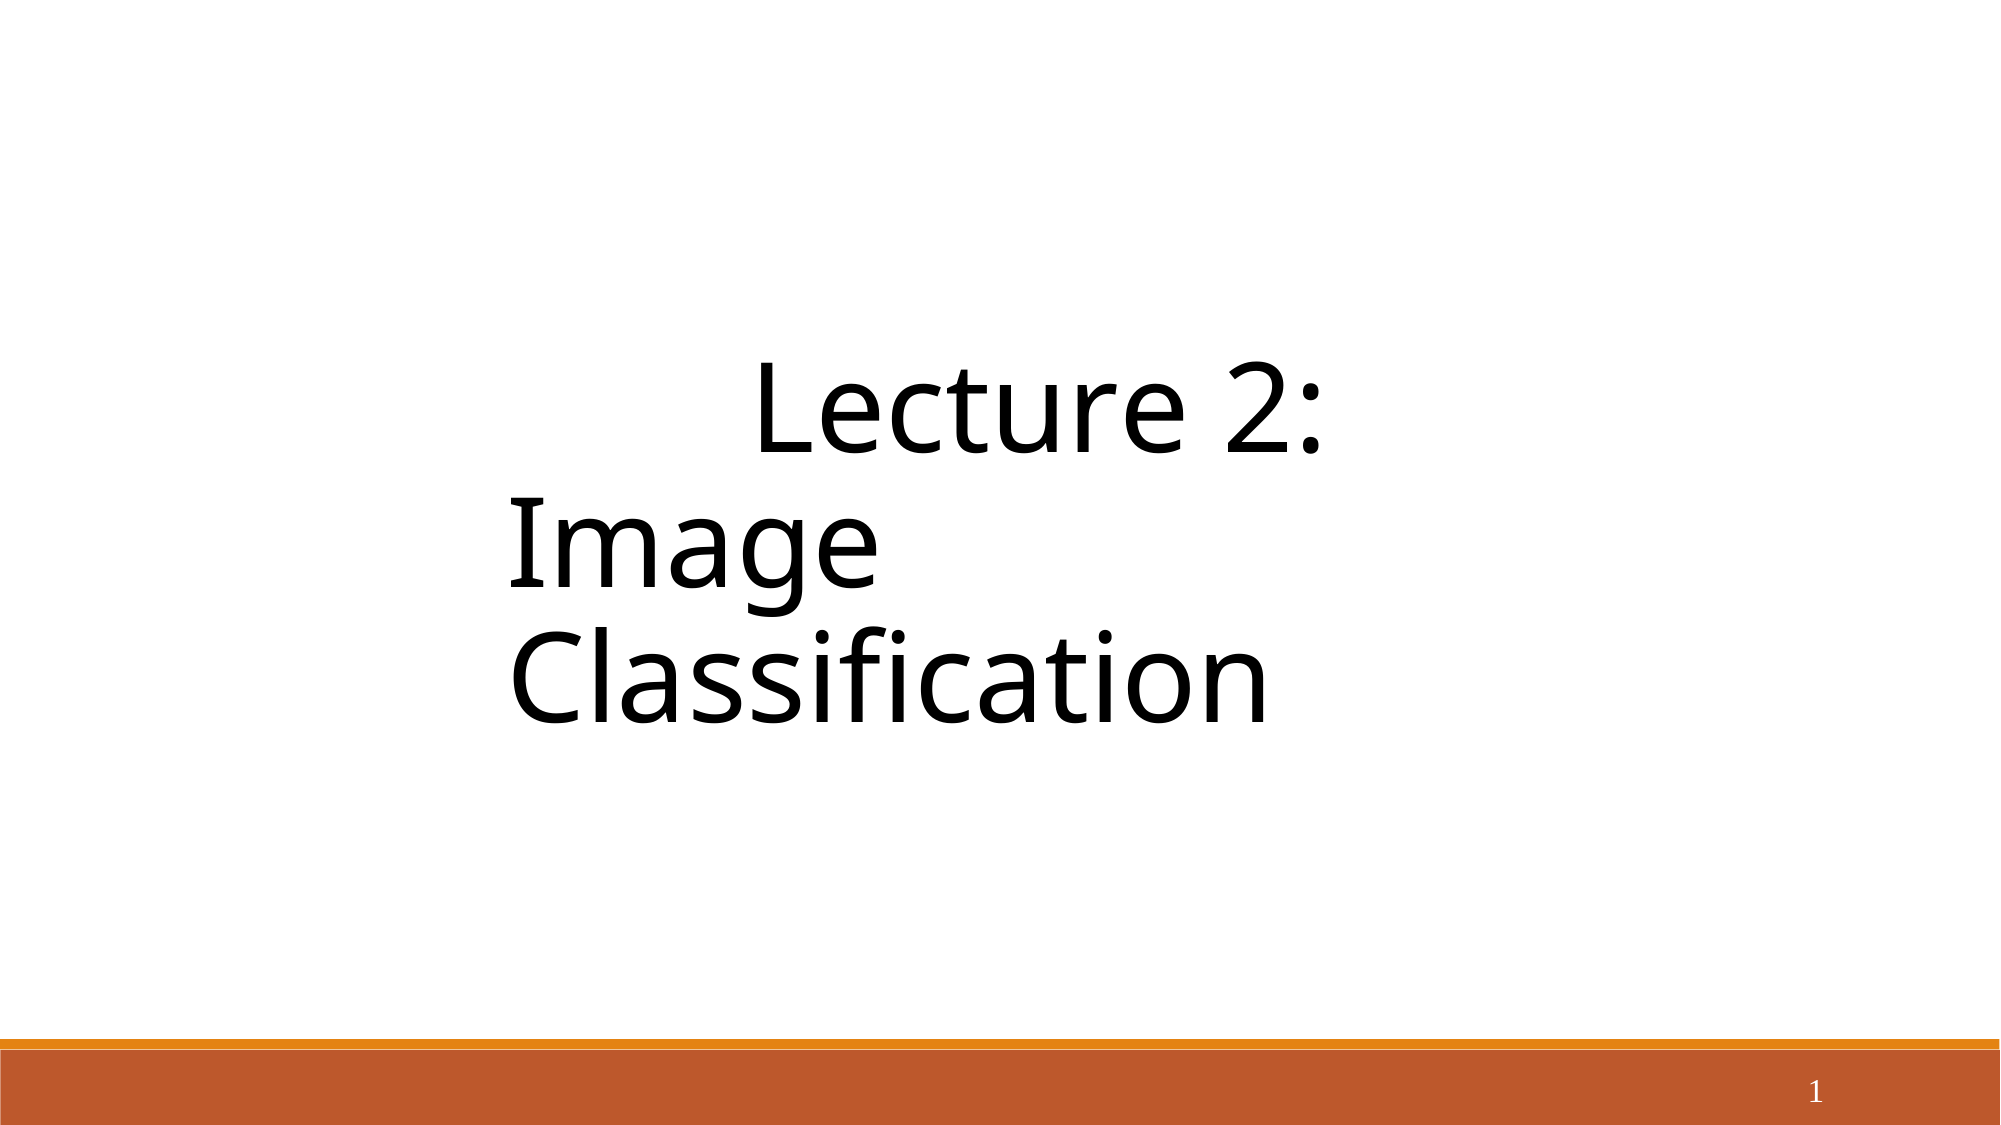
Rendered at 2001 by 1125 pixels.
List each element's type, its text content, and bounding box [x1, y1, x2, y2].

text_box Lecture 2: Image Classification [504, 342, 1496, 748]
slide_number 1 [1624, 1059, 1840, 1120]
